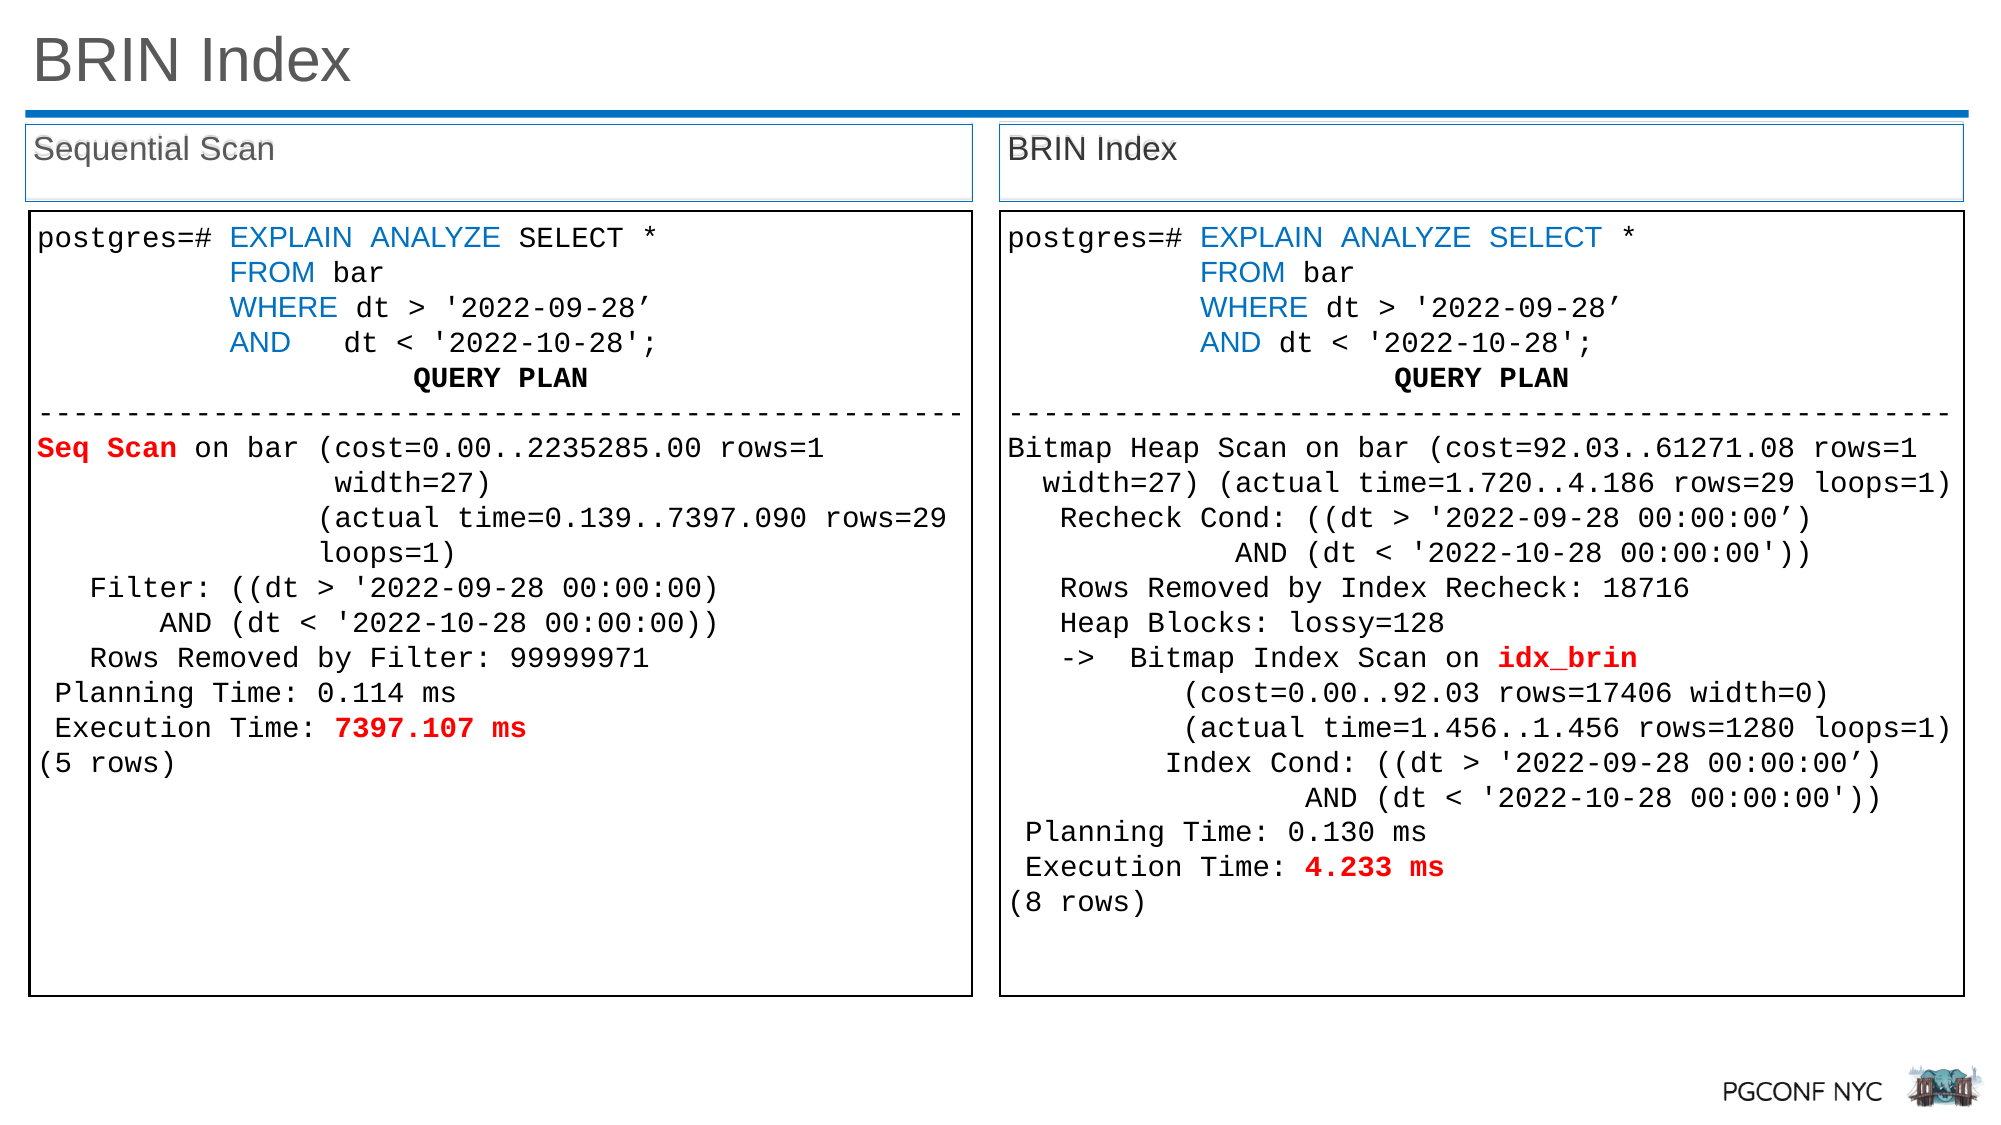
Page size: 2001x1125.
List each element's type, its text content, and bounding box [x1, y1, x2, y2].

text_box postgres=# EXPLAIN ANALYZE SELECT * FROM bar WHERE dt > '2022-09-28’ AND dt < '2022-10-28'; QUERY PLAN ----------------------------------------------------- Seq Scan on bar (cost=0.00..2235285.00 rows=1 width=27) (actual time=0.139..7397.090 rows=29 loops=1) Filter: ((dt > '2022-09-28 00:00:00) AND (dt < '2022-10-28 00:00:00)) Rows Removed by Filter: 99999971 Planning Time: 0.114 ms Execution Time: 7397.107 ms (5 rows) [29, 210, 973, 997]
title BRIN Index [25, 22, 1969, 101]
list Sequential Scan [25, 124, 973, 202]
text_box postgres=# EXPLAIN ANALYZE SELECT * FROM bar WHERE dt > '2022-09-28’ AND dt < '2022-10-28'; QUERY PLAN ------------------------------------------------------Bitmap Heap Scan on bar (cost=92.03..61271.08 rows=1 width=27) (actual time=1.720..4.186 rows=29 loops=1) Recheck Cond: ((dt > '2022-09-28 00:00:00’) AND (dt < '2022-10-28 00:00:00')) Rows Removed by Index Recheck: 18716 Heap Blocks: lossy=128 -> Bitmap Index Scan on idx_brin (cost=0.00..92.03 rows=17406 width=0) (actual time=1.456..1.456 rows=1280 loops=1) Index Cond: ((dt > '2022-09-28 00:00:00’) AND (dt < '2022-10-28 00:00:00')) Planning Time: 0.130 ms Execution Time: 4.233 ms (8 rows) [999, 210, 1964, 997]
text_box BRIN Index [999, 124, 1964, 202]
picture [1705, 1056, 2000, 1125]
